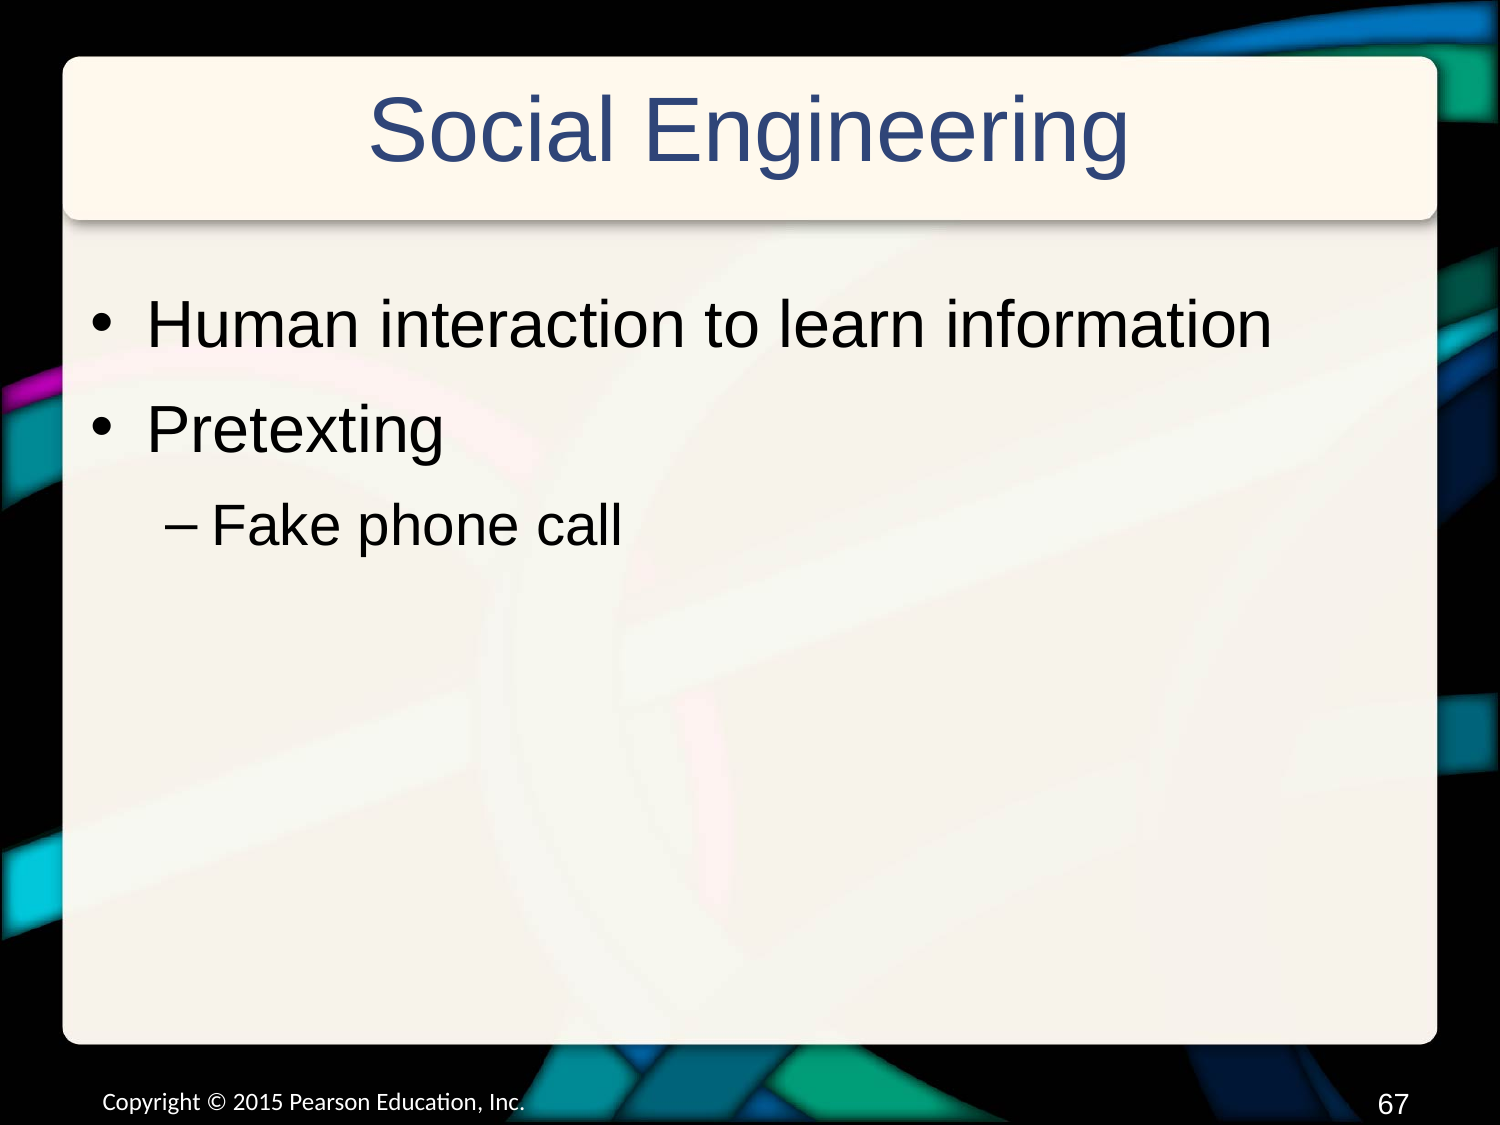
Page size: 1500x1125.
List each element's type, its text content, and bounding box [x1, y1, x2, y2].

list Human interaction to learn information Pretexting Fake phone call [75, 262, 1425, 1075]
title Social Engineering [62, 37, 1438, 213]
footer Copyright © 2015 Pearson Education, Inc. [87, 1077, 1138, 1123]
picture [0, 0, 1500, 1125]
slide_number 66 [1200, 1080, 1425, 1125]
